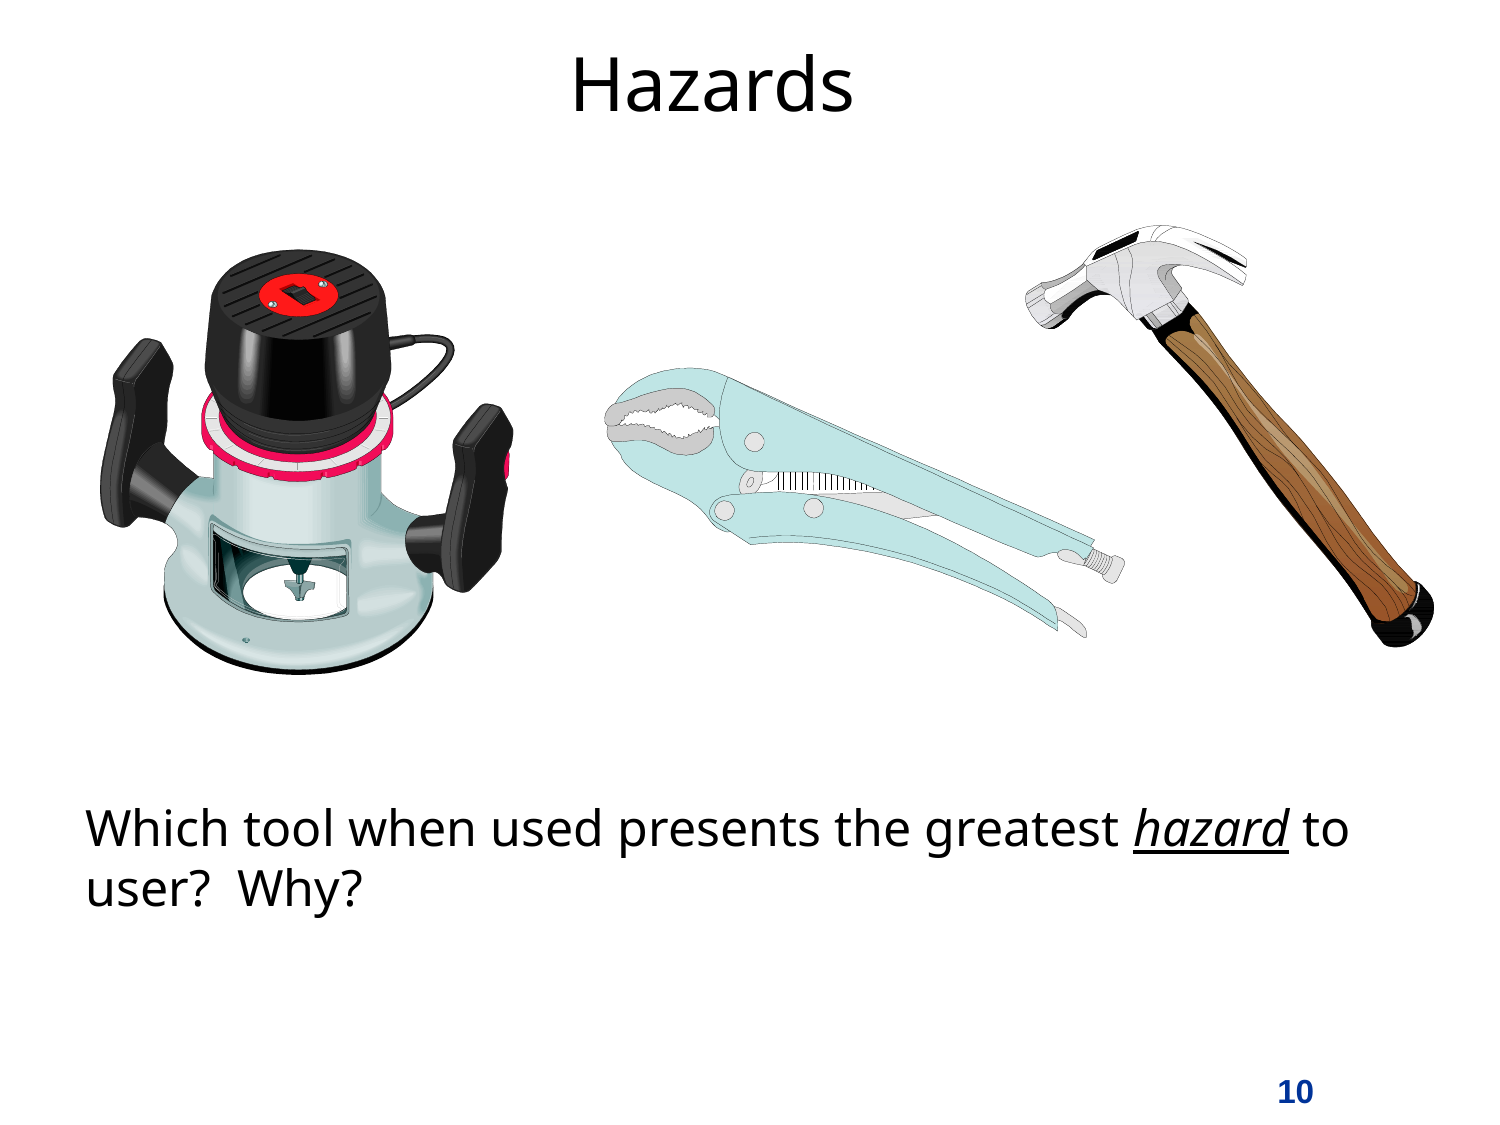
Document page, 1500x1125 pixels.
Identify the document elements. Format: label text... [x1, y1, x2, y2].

picture [603, 224, 1435, 648]
text_box Which tool when used presents the greatest hazard to user? Why? [70, 788, 1450, 924]
text_box 10 [1262, 1062, 1363, 1113]
title Hazards [75, 12, 1350, 150]
picture [99, 249, 514, 675]
